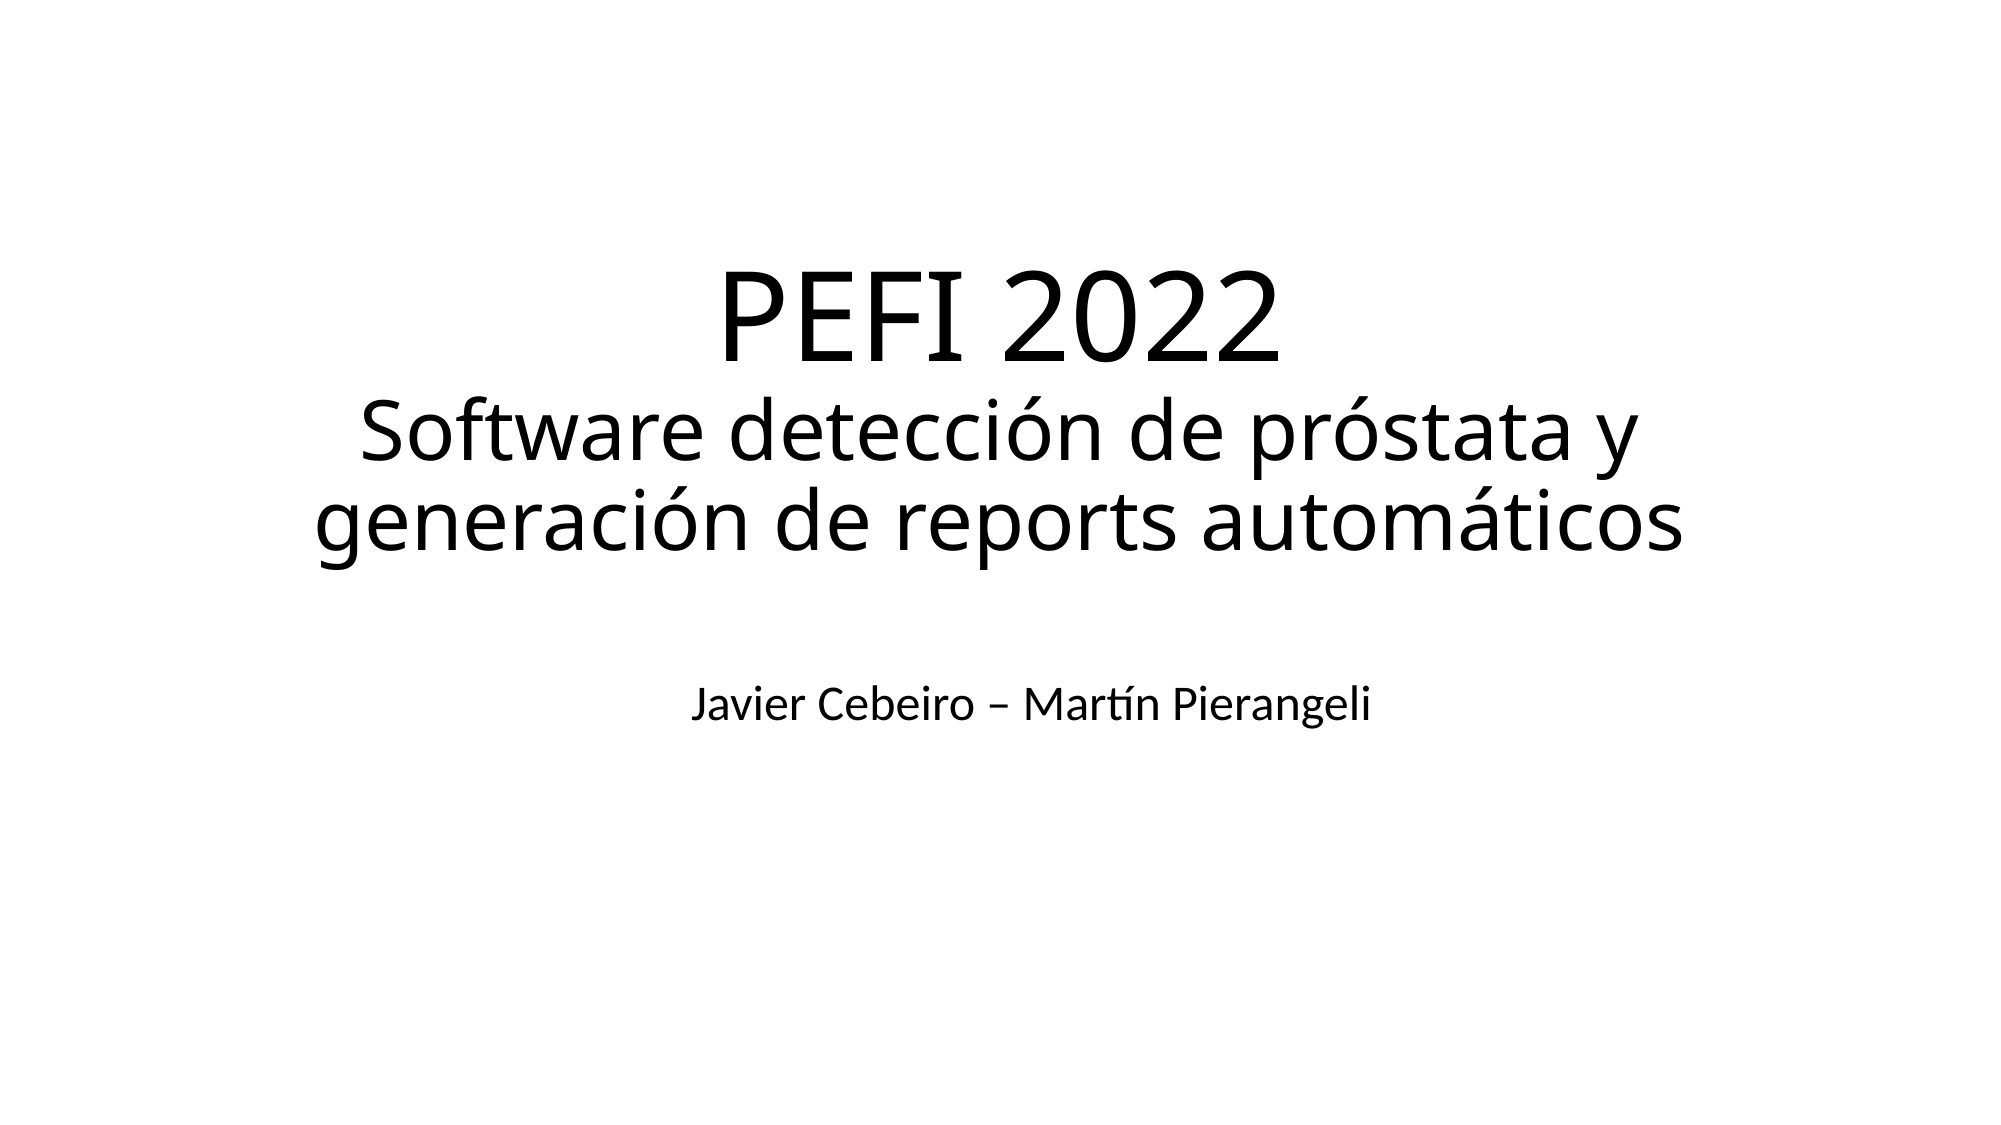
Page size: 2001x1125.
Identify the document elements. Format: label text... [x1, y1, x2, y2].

title PEFI 2022 Software detección de próstata y generación de reports automáticos [249, 184, 1750, 576]
subtitle Javier Cebeiro – Martín Pierangeli [281, 669, 1782, 941]
